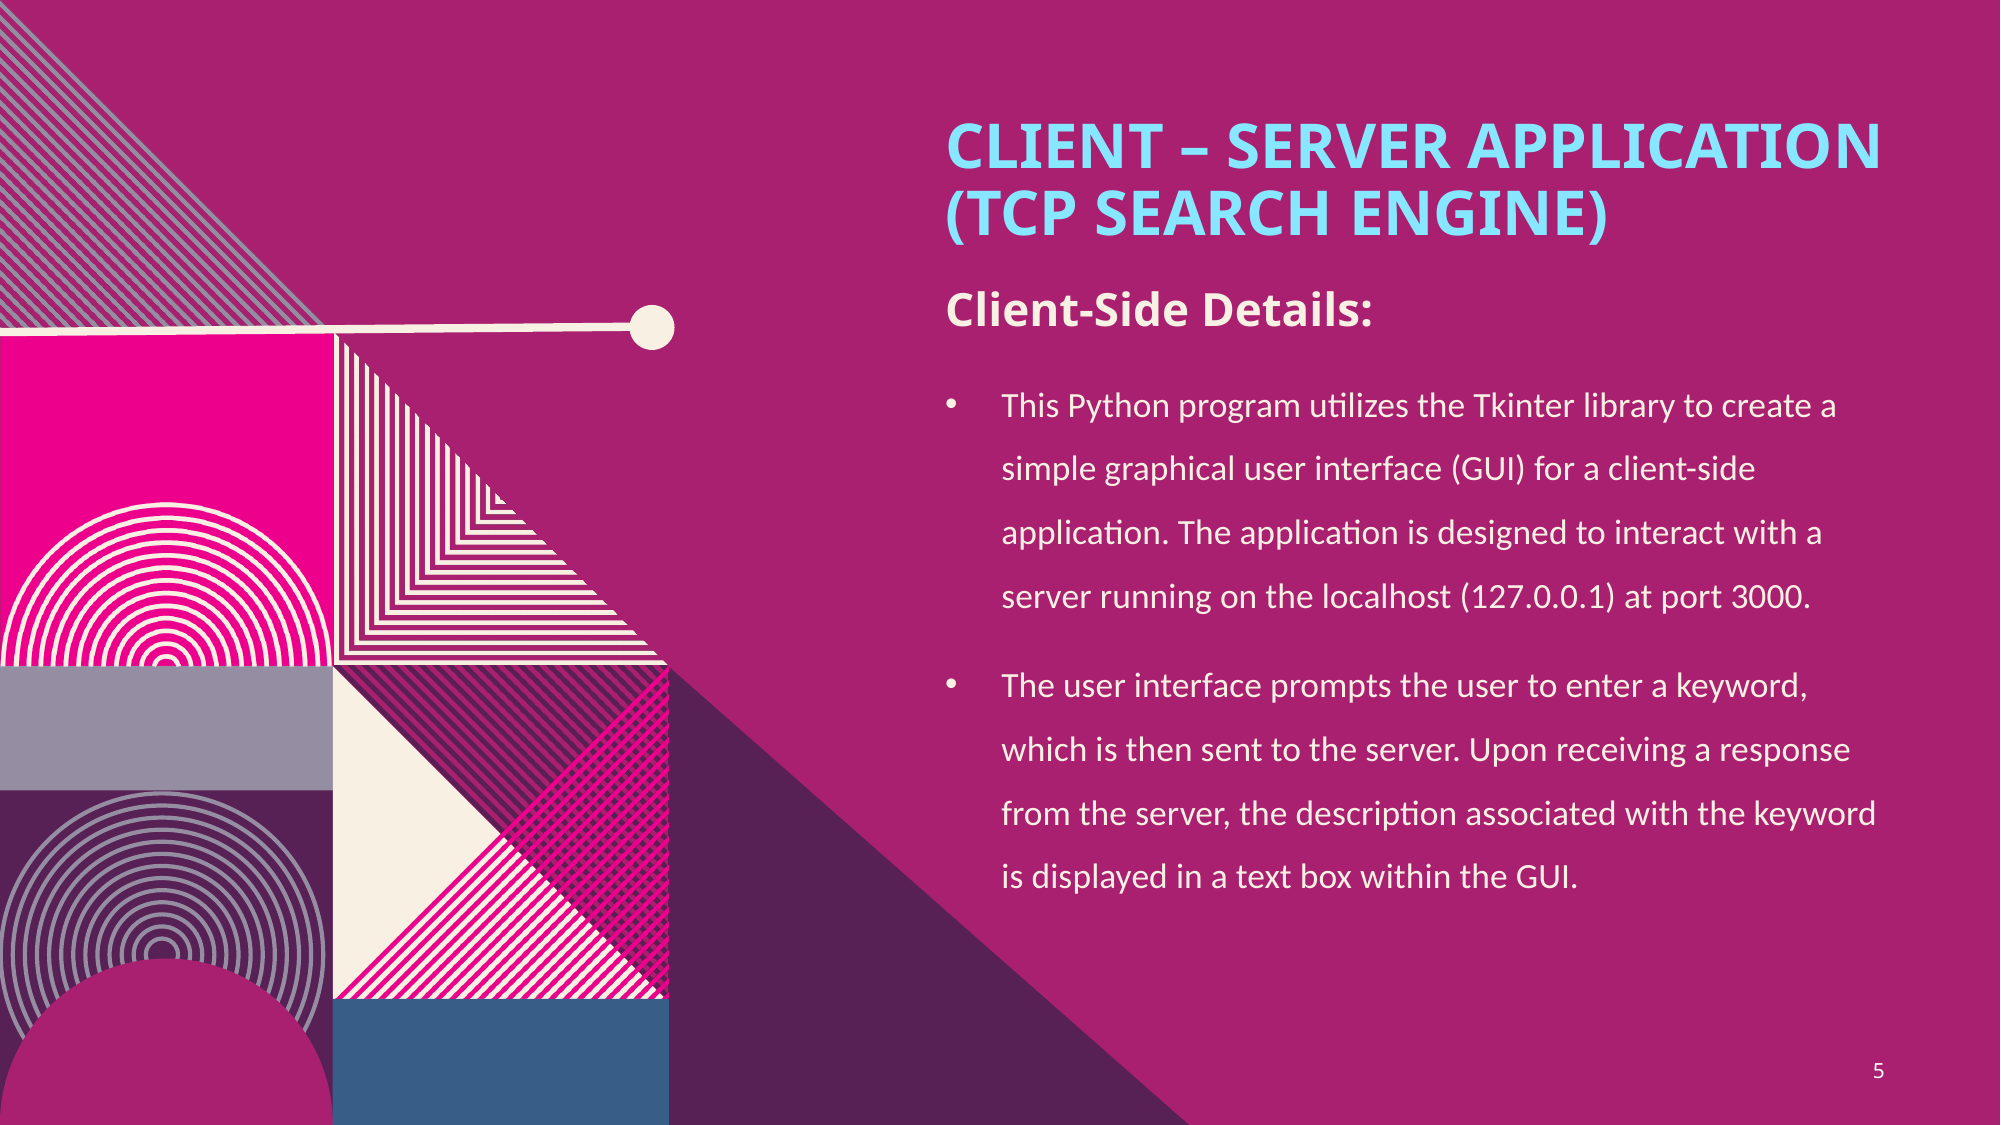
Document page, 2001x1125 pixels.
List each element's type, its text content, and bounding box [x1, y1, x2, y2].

picture [0, 502, 332, 667]
picture [0, 0, 333, 327]
subtitle Client-Side Details: This Python program utilizes the Tkinter library to create a simple graphical user interface (GUI) for a client-side application. The application is designed to interact with a server running on the localhost (127.0.0.1) at port 3000. The user interface prompts the user to enter a keyword, which is then sent to the server. Upon receiving a response from the server, the description associated with the keyword is displayed in a text box within the GUI. [930, 245, 1909, 1054]
slide_number 5 [1824, 1042, 1900, 1102]
title CLIENT – SERVER APPLICATION (TCP SEARCH ENGINE) [930, 105, 1909, 245]
picture [333, 332, 669, 998]
